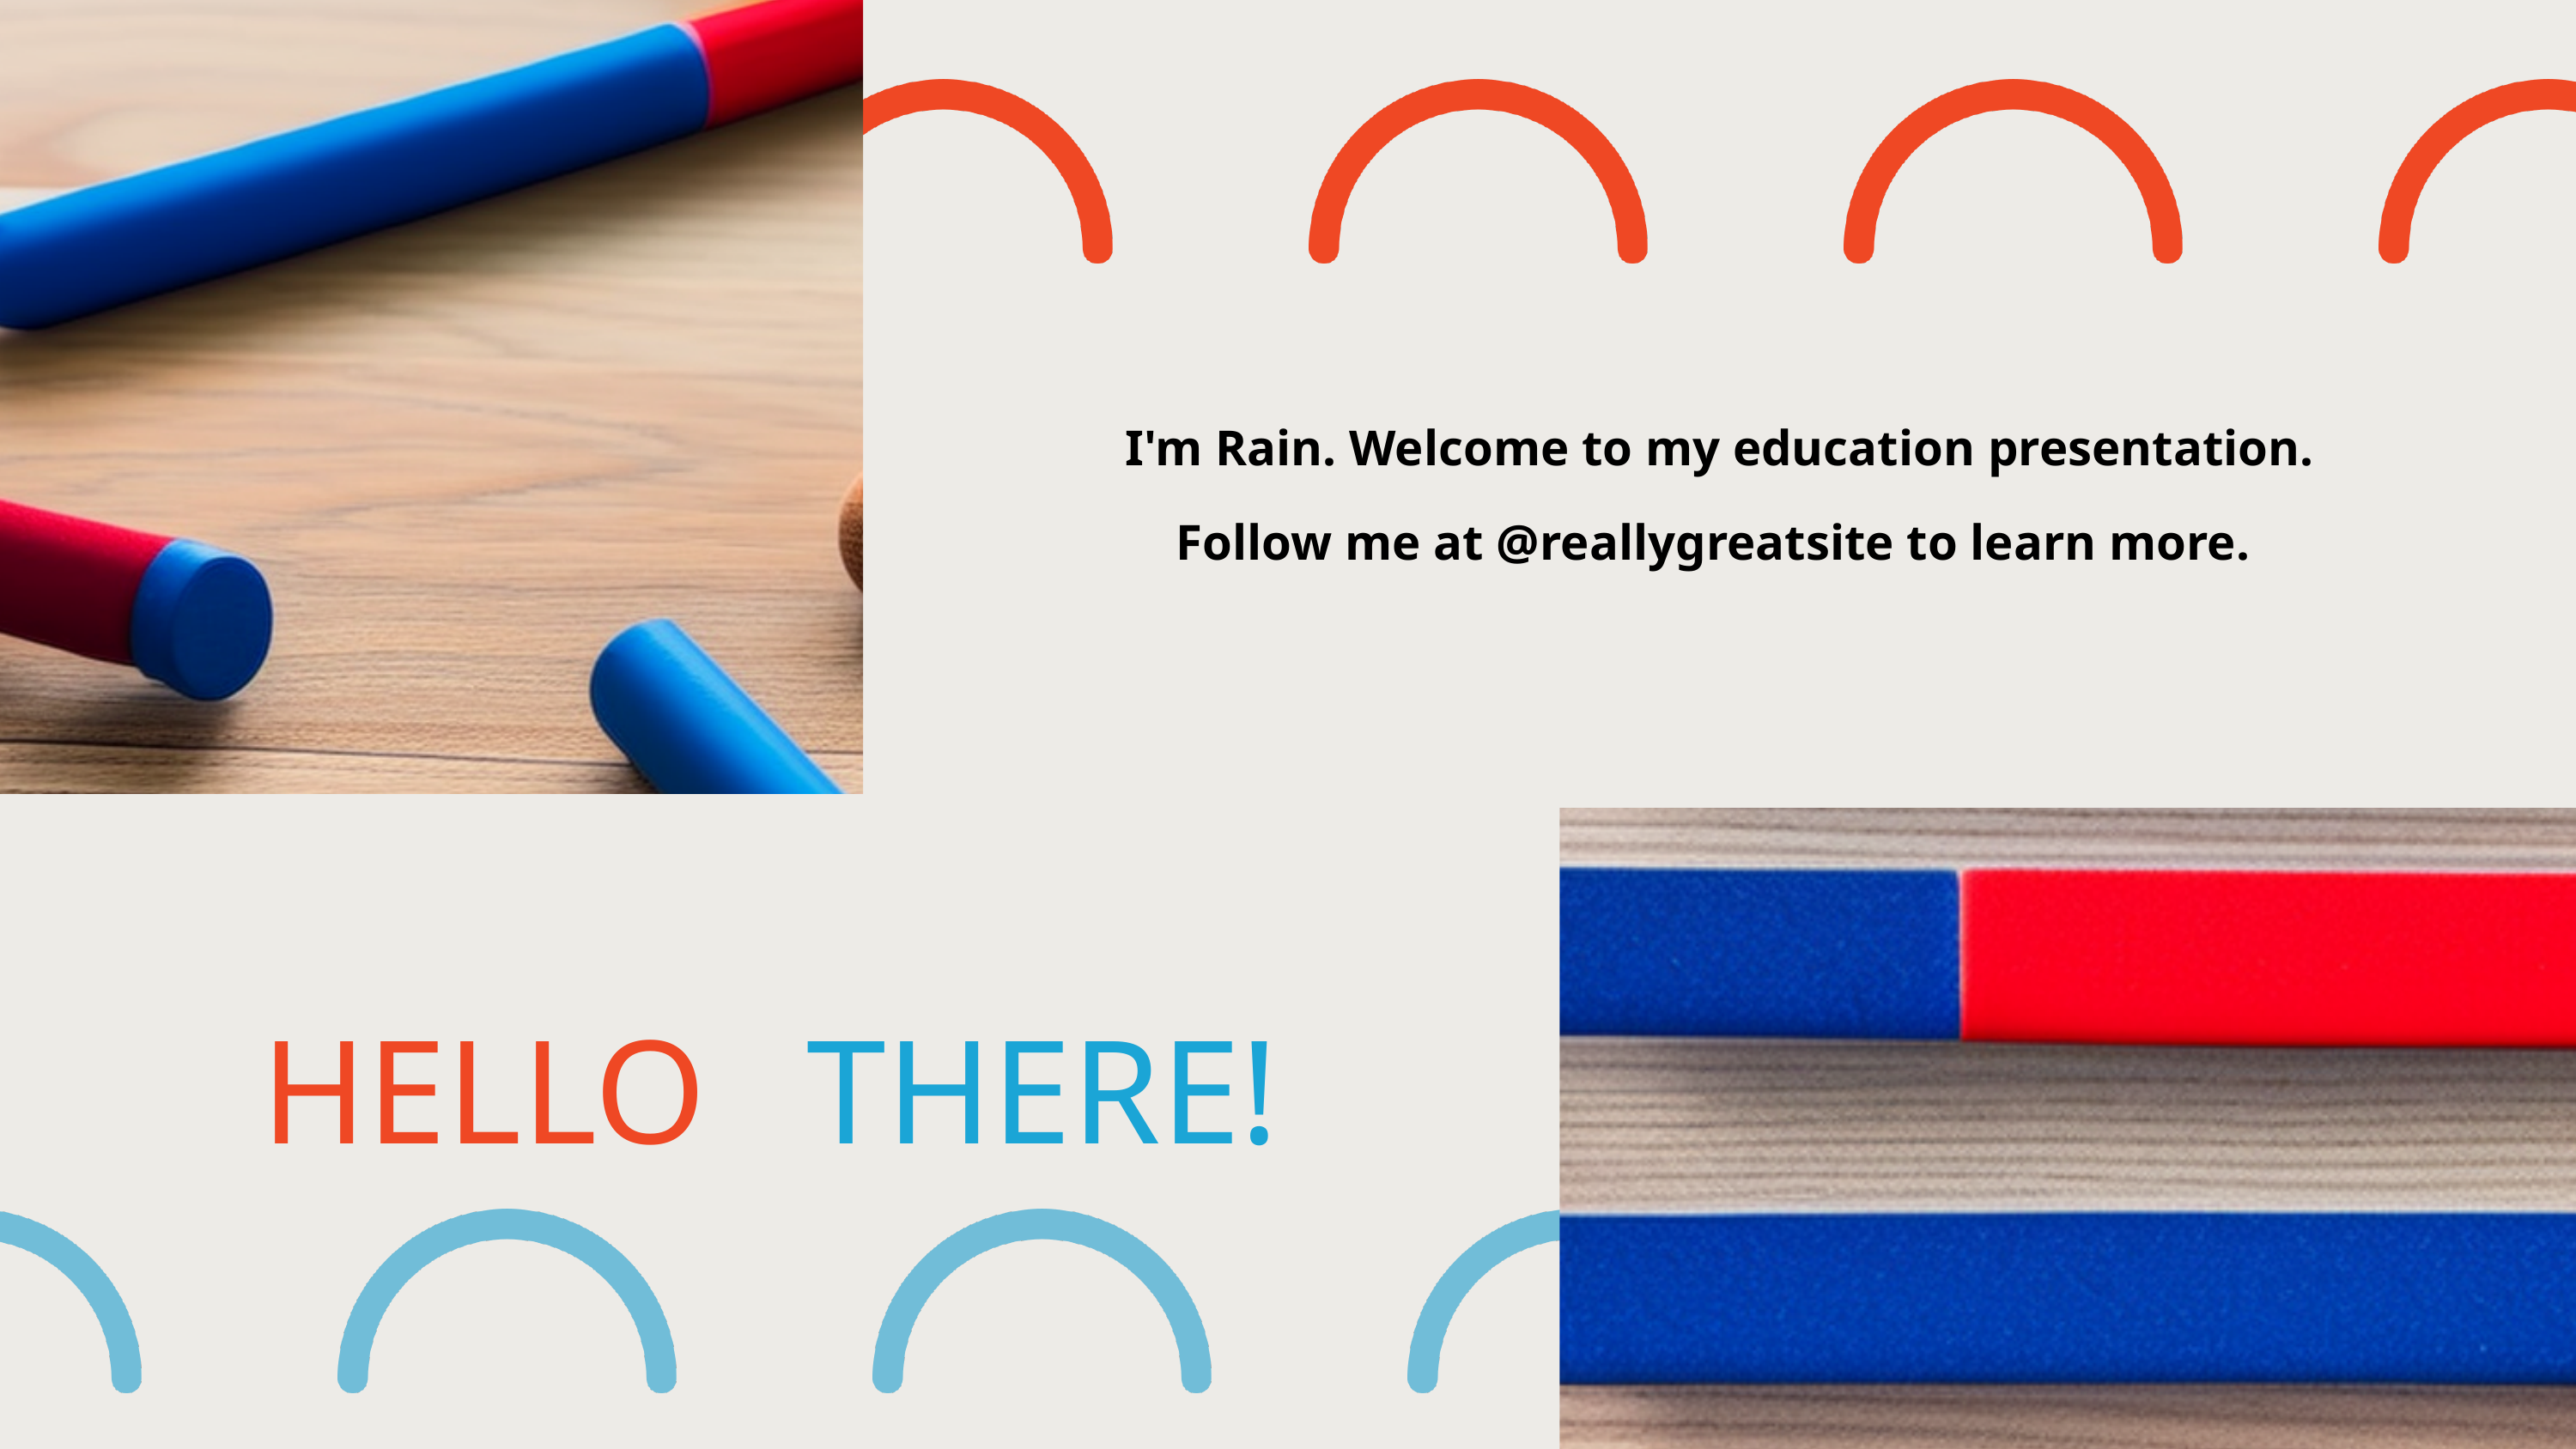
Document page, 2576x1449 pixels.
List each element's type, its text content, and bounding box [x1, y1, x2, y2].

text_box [54, 937, 1324, 1112]
picture [1309, 78, 1648, 264]
picture [1844, 78, 2183, 264]
picture [2379, 78, 2576, 264]
picture [1407, 807, 2576, 1449]
picture [0, 0, 1113, 794]
text_box I'm Rain. Welcome to my education presentation. Follow me at @reallygreatsite to learn more. [943, 380, 2496, 570]
picture [0, 1209, 142, 1393]
picture [872, 1209, 1212, 1393]
picture [337, 1209, 677, 1393]
